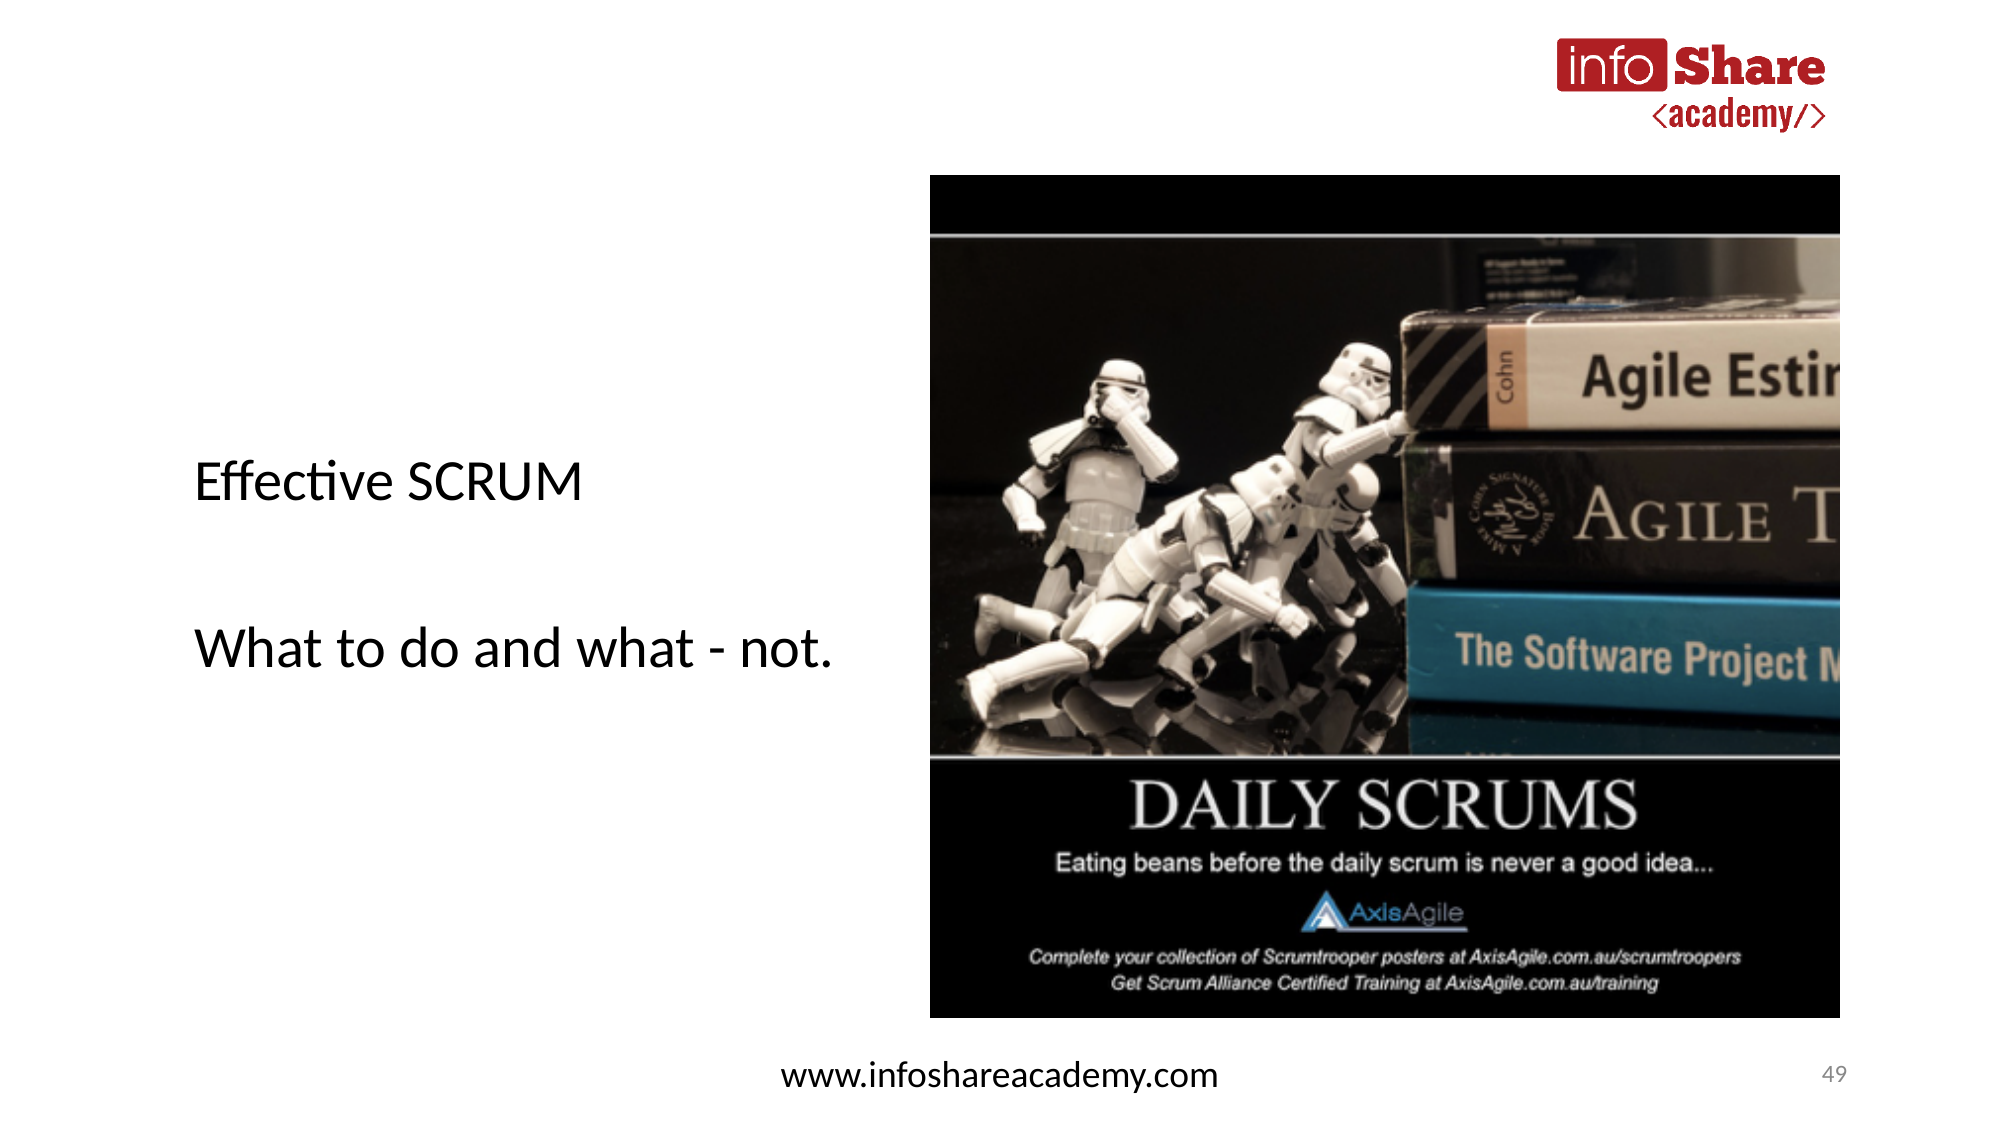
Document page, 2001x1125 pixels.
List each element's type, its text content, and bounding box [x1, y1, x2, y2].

picture [1516, 0, 1865, 174]
footer www.infoshareacademy.com [662, 1042, 1338, 1103]
slide_number 49 [1412, 1042, 1863, 1103]
list Effective SCRUM What to do and what - not. [150, 434, 1000, 1125]
picture [930, 175, 1840, 1018]
